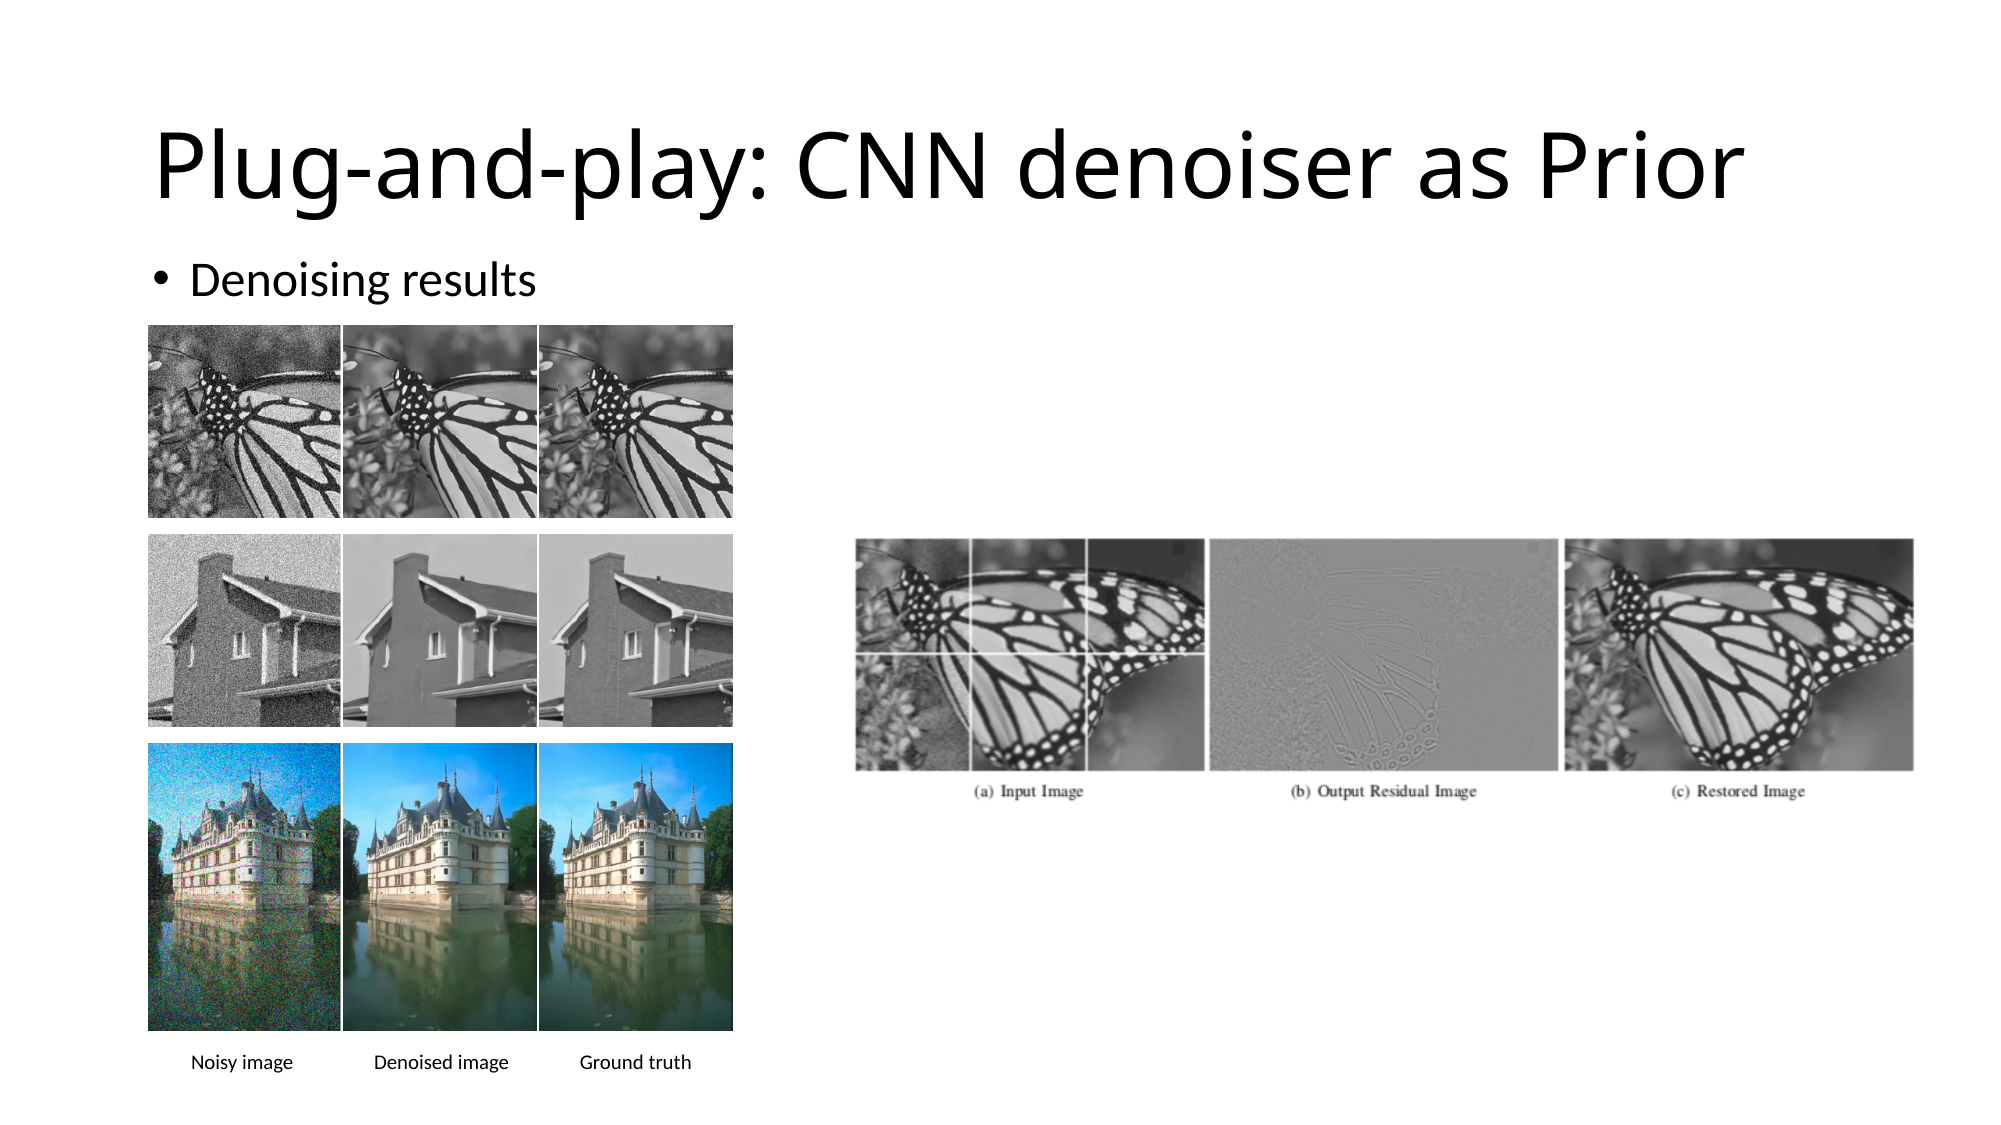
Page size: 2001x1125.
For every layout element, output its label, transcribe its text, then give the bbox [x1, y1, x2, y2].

text_box Noisy image Denoised image Ground truth [176, 1041, 798, 1082]
picture [850, 531, 1923, 805]
title Plug-and-play: CNN denoiser as Prior [137, 59, 1863, 245]
list Denoising results [137, 245, 1863, 316]
picture [143, 322, 735, 1035]
